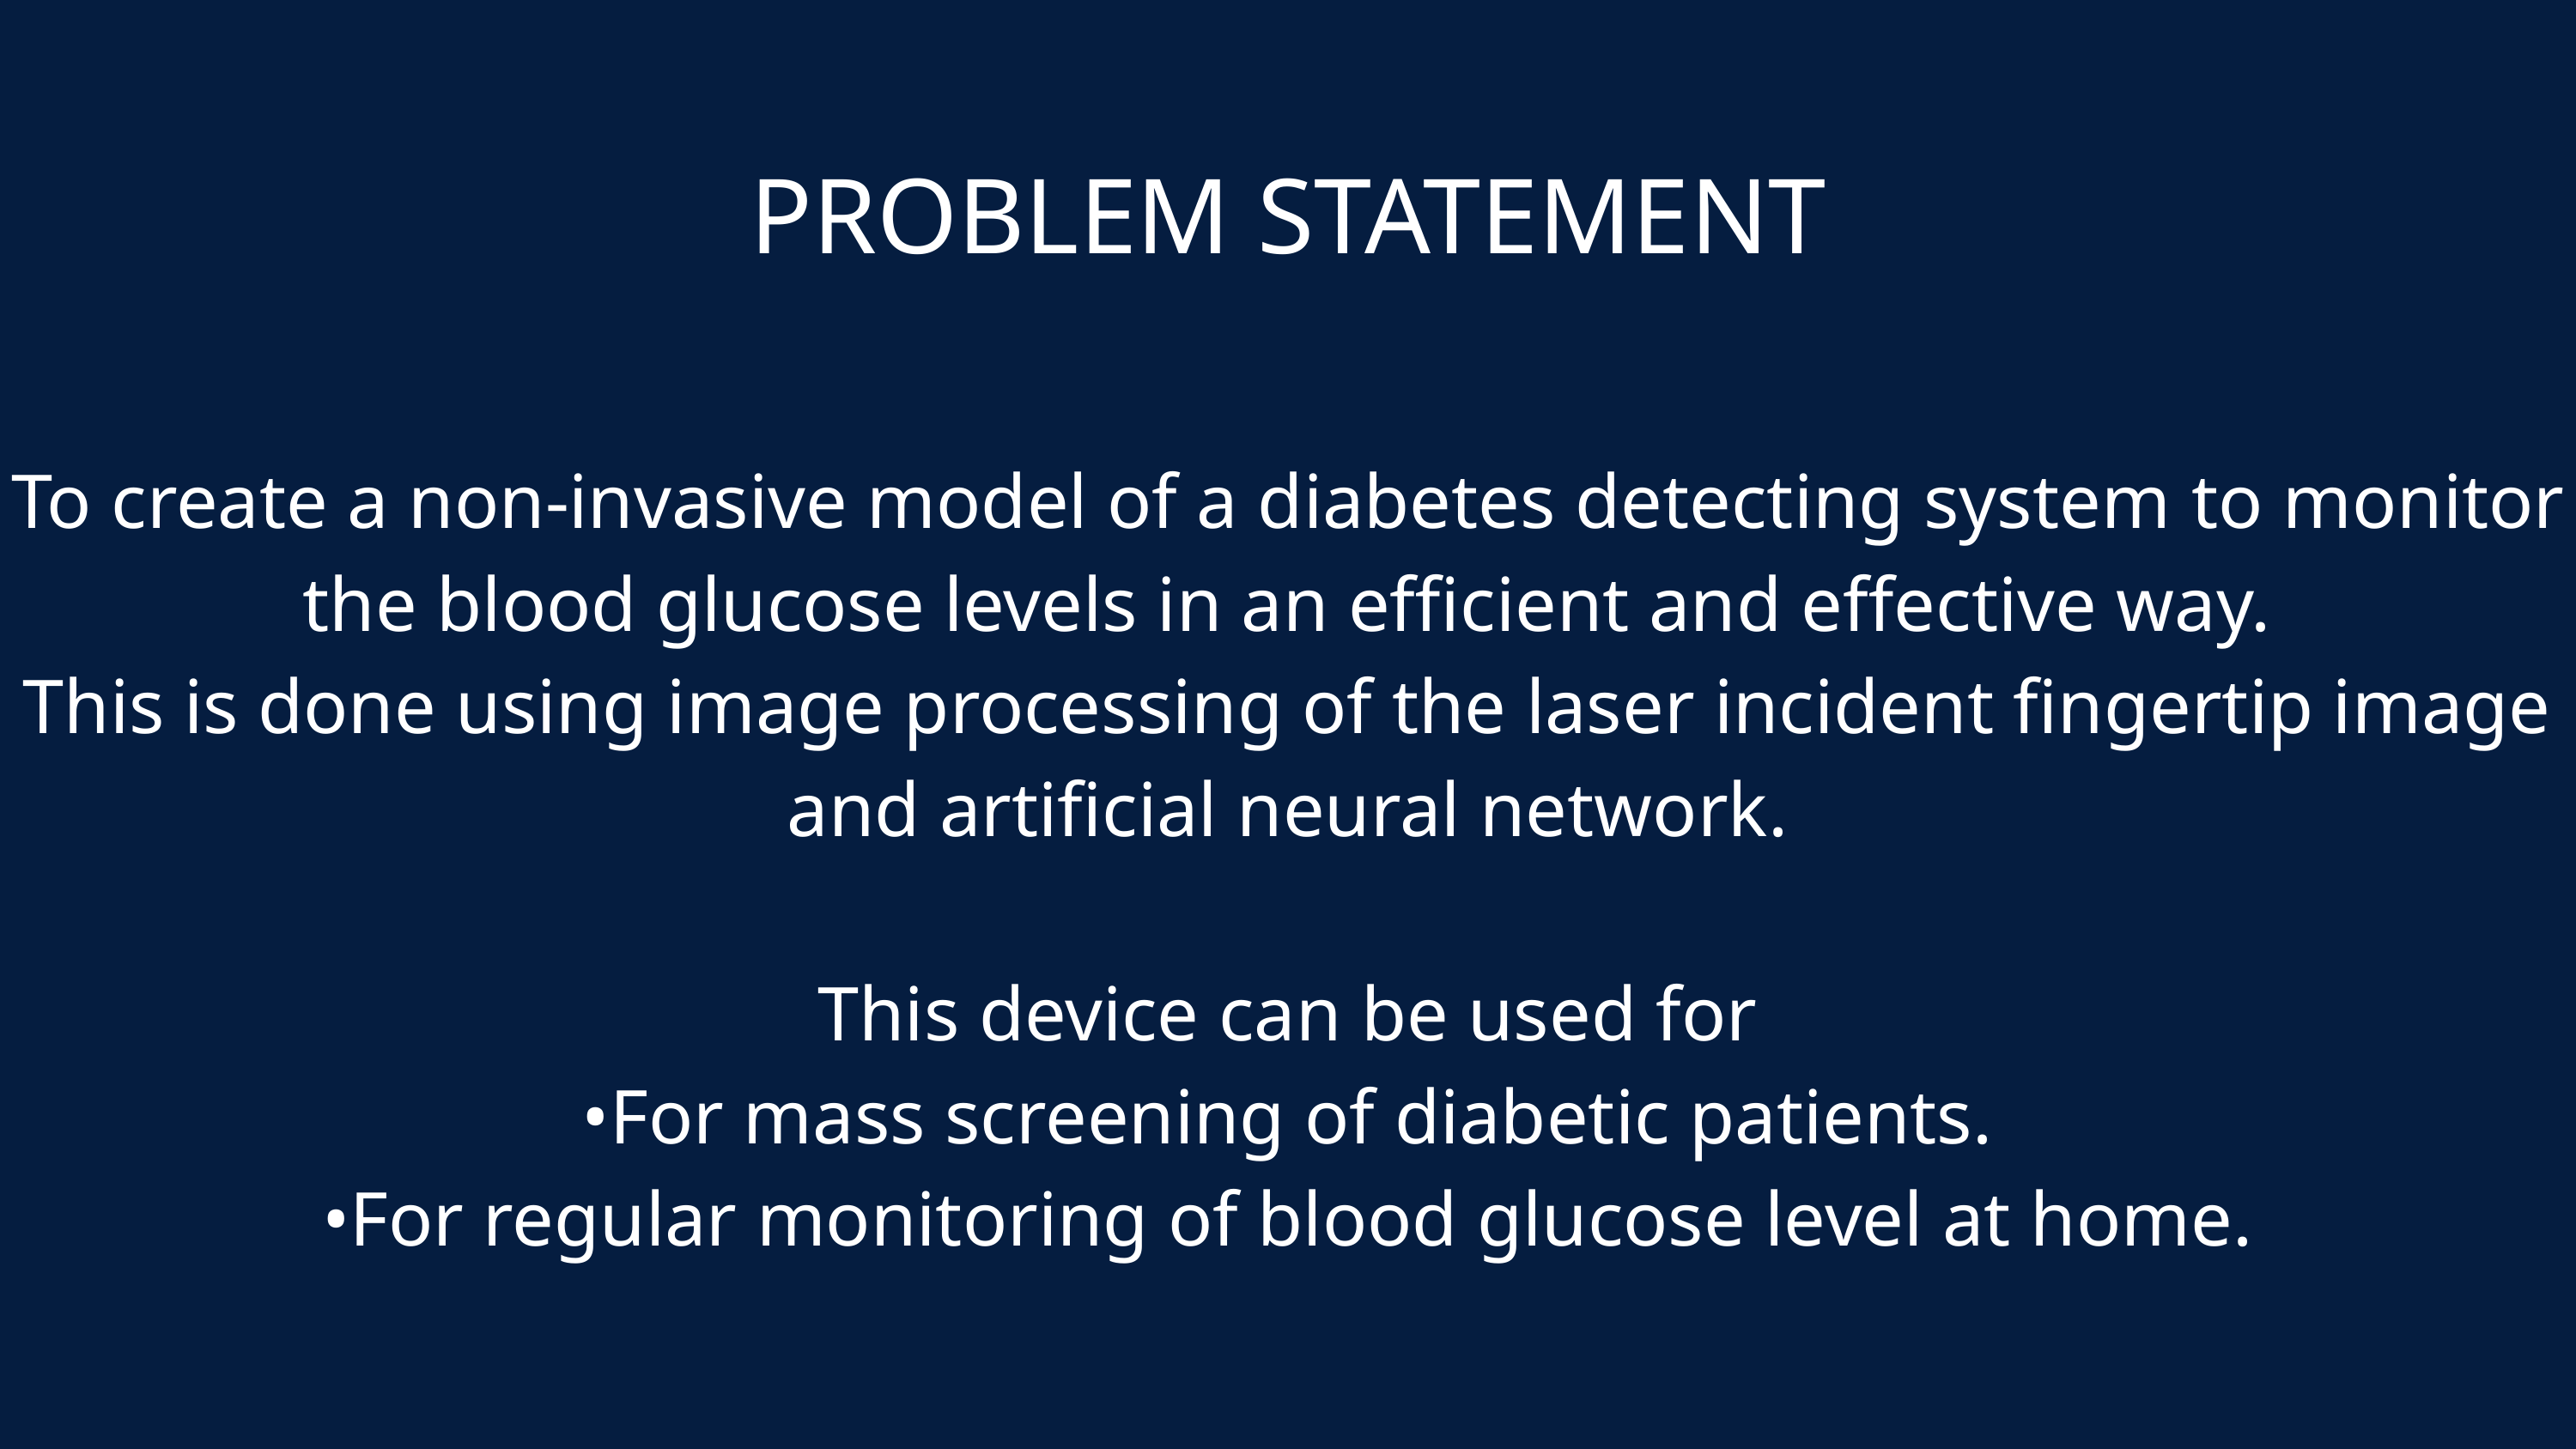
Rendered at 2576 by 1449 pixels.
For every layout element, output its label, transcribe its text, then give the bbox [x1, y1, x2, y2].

text_box PROBLEM STATEMENT [382, 131, 2194, 275]
text_box To create a non-invasive model of a diabetes detecting system to monitor the blood glucose levels in an efficient and effective way. This is done using image processing of the laser incident fingertip image and artificial neural network. This device can be used for •For mass screening of diabetic patients. •For regular monitoring of blood glucose level at home. [0, 440, 2576, 1364]
